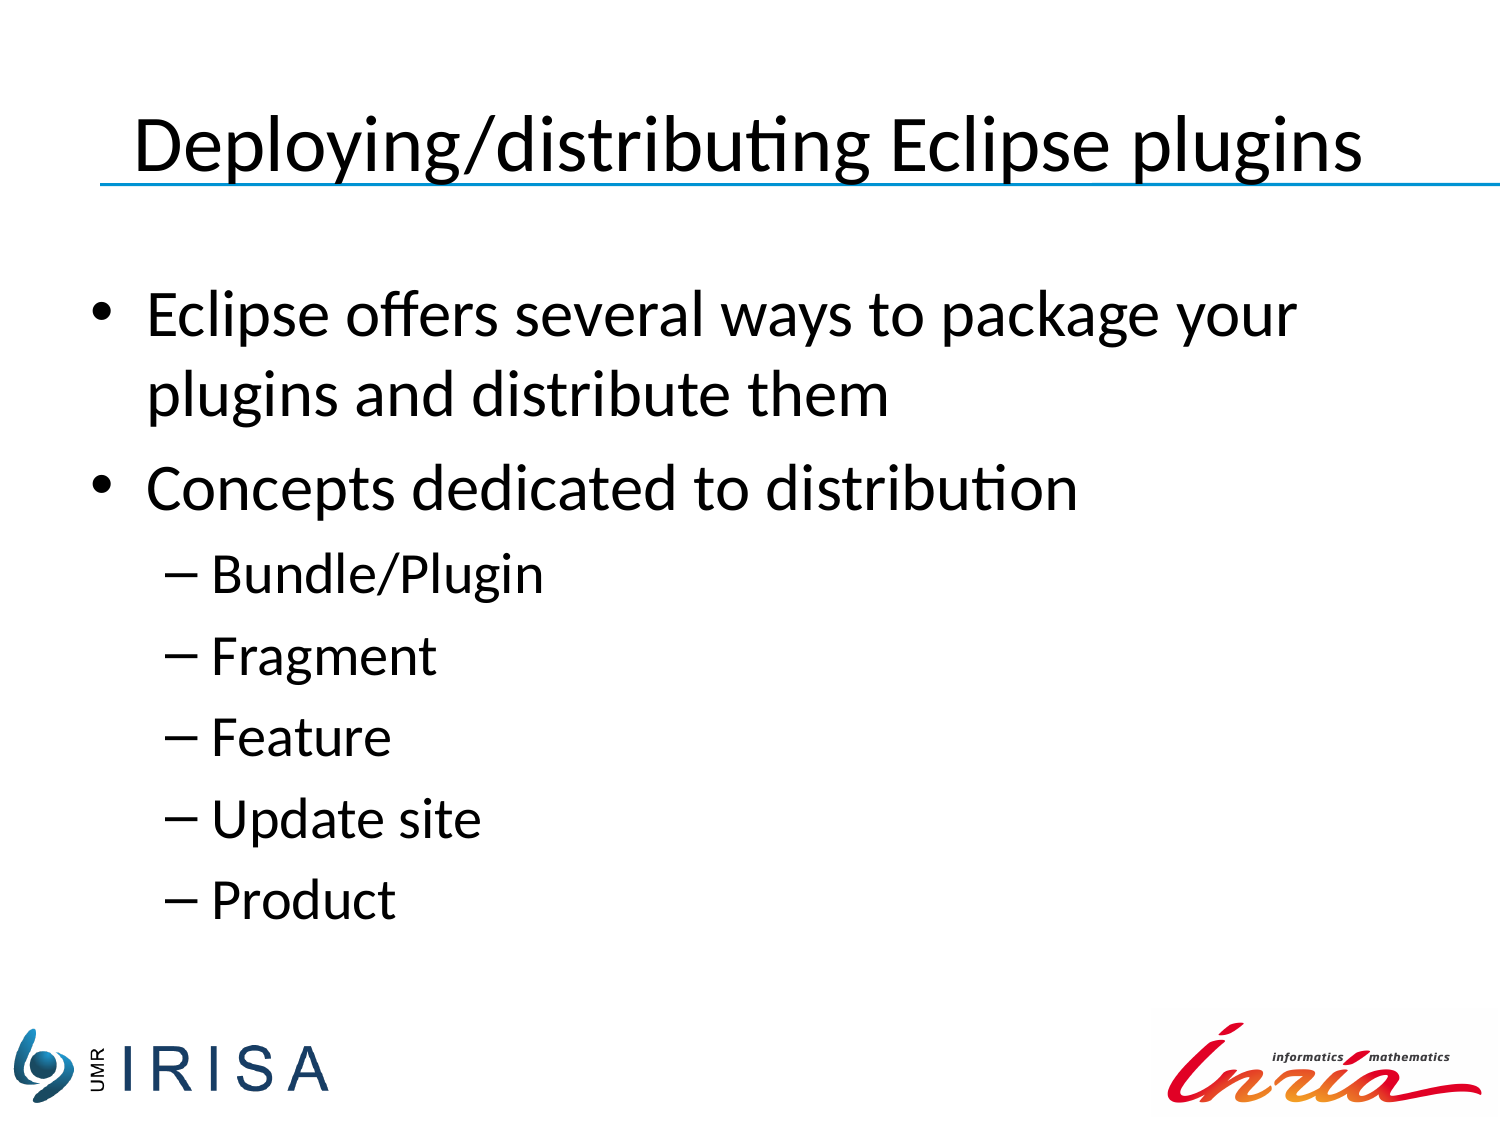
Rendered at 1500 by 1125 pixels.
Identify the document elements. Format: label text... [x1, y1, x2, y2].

list Eclipse offers several ways to package your plugins and distribute them Concepts dedicated to distribution Bundle/Plugin Fragment Feature Update site Product [75, 262, 1425, 1005]
picture [1151, 1008, 1498, 1117]
picture [13, 1028, 329, 1103]
title Deploying/distributing Eclipse plugins [75, 45, 1425, 233]
